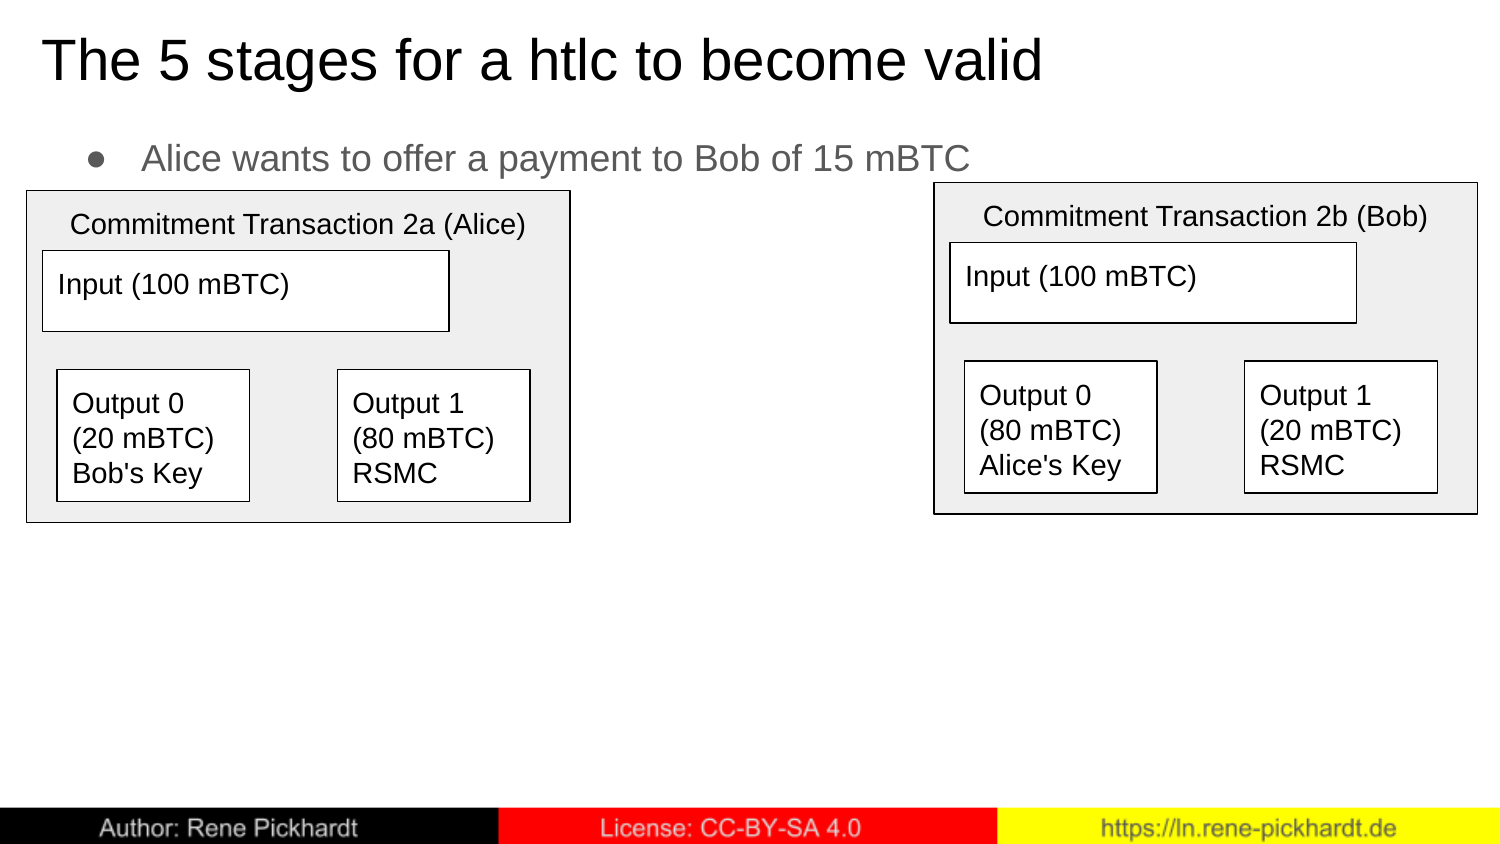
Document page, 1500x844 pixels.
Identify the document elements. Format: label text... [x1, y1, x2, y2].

text_box Output 0 (20 mBTC) Bob's Key [57, 369, 250, 502]
text_box Output 0 (80 mBTC) Alice's Key [964, 361, 1157, 494]
text_box Output 1 (20 mBTC) RSMC [1244, 361, 1438, 494]
list Alice wants to offer a payment to Bob of 15 mBTC [51, 112, 1449, 245]
text_box Input (100 mBTC) [42, 250, 450, 332]
picture [0, 0, 1500, 844]
text_box Commitment Transaction 2b (Bob) [933, 182, 1478, 515]
text_box Output 1 (80 mBTC) RSMC [337, 369, 531, 502]
title The 5 stages for a htlc to become valid [26, 7, 1449, 102]
text_box Commitment Transaction 2a (Alice) [26, 190, 571, 523]
text_box Input (100 mBTC) [949, 242, 1357, 324]
